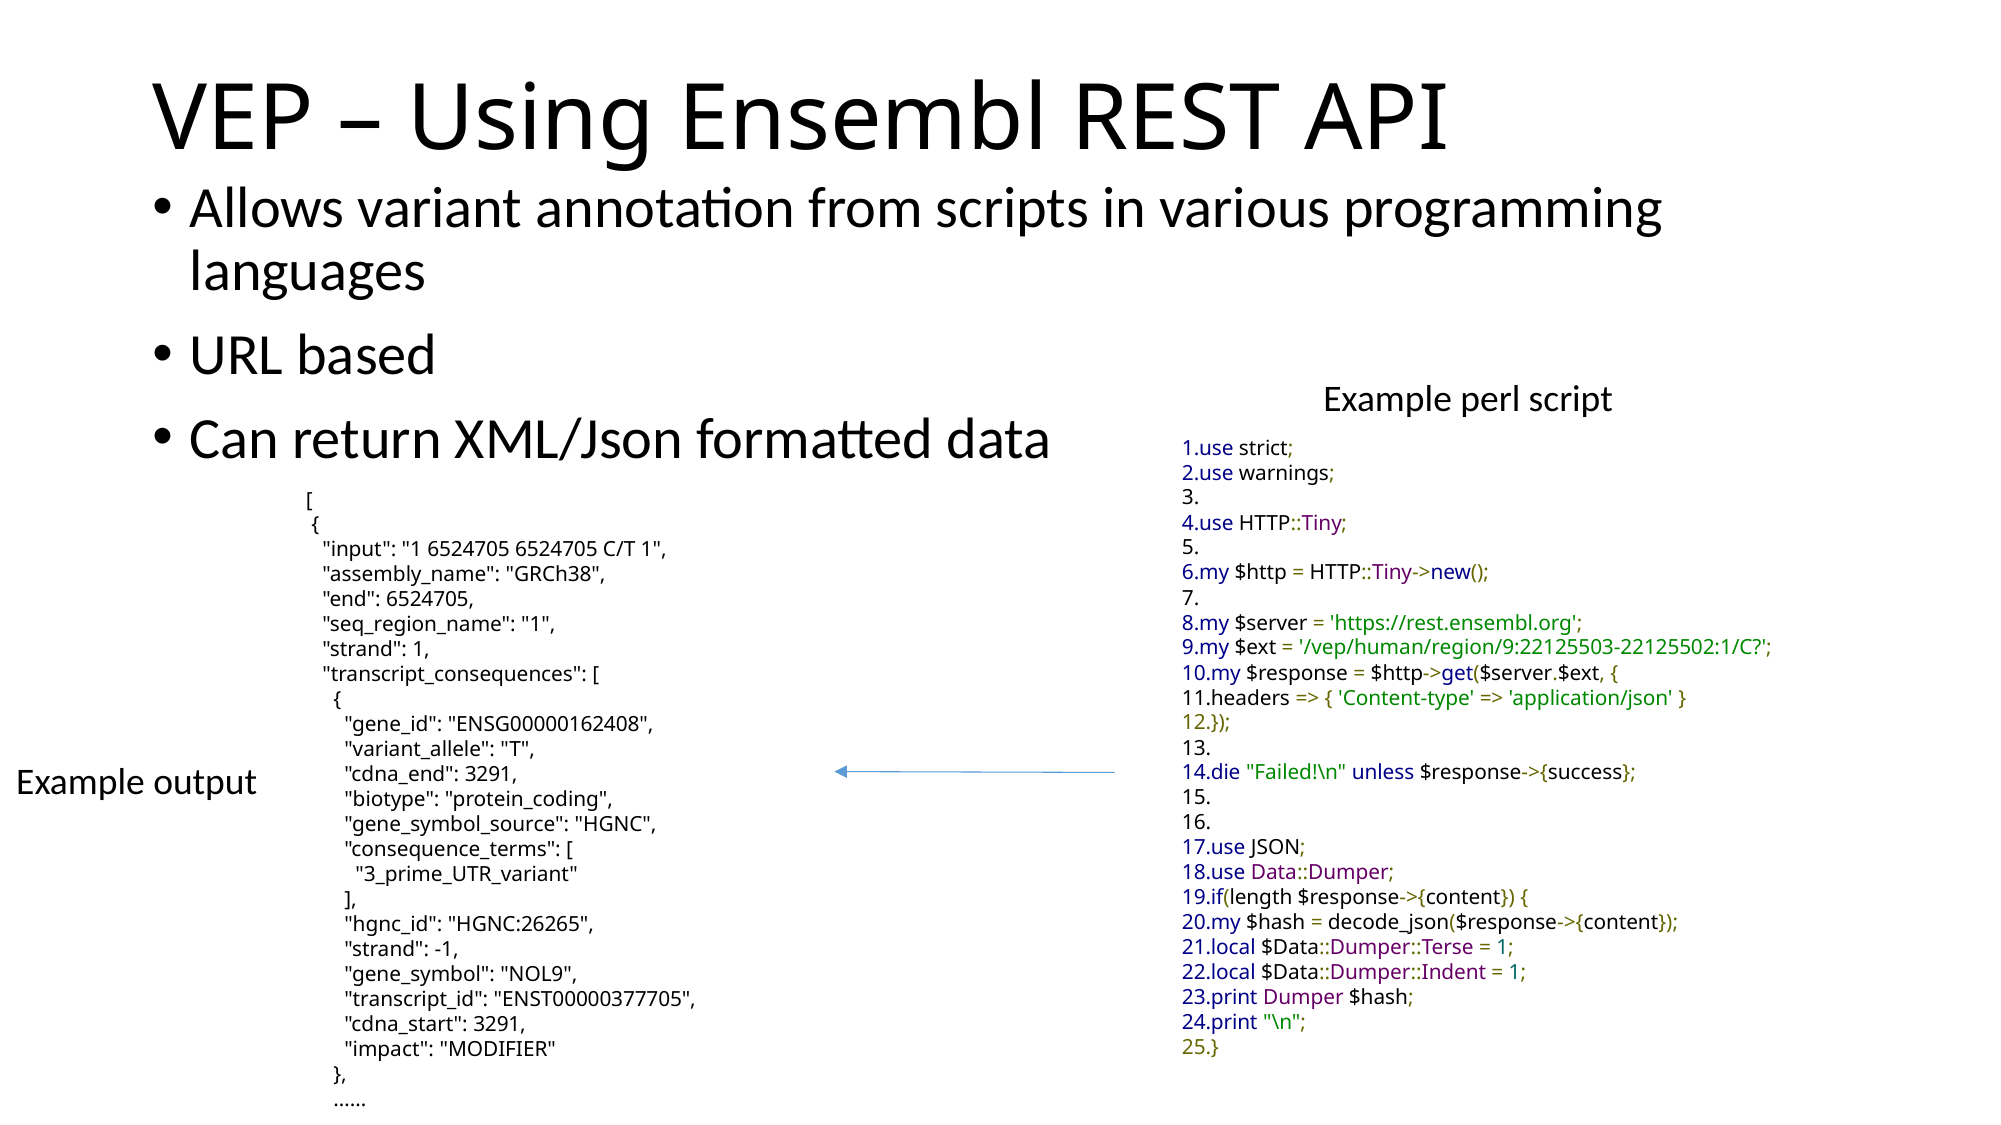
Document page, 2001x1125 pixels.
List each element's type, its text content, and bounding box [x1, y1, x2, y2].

title VEP – Using Ensembl REST API [137, 10, 1863, 169]
text_box Example perl script [1308, 366, 1629, 426]
text_box use strict; use warnings; use HTTP::Tiny; my $http = HTTP::Tiny->new(); my $server = 'https://rest.ensembl.org'; my $ext = '/vep/human/region/9:22125503-22125502:1/C?'; my $response = $http->get($server.$ext, { headers => { 'Content-type' => 'application/json' } }); die "Failed!\n" unless $response->{success}; use JSON; use Data::Dumper; if(length $response->{content}) { my $hash = decode_json($response->{content}); local $Data::Dumper::Terse = 1; local $Data::Dumper::Indent = 1; print Dumper $hash; print "\n"; } [1167, 426, 1863, 1067]
text_box [ { "input": "1 6524705 6524705 C/T 1", "assembly_name": "GRCh38", "end": 6524705, "seq_region_name": "1", "strand": 1, "transcript_consequences": [ { "gene_id": "ENSG00000162408", "variant_allele": "T", "cdna_end": 3291, "biotype": "protein_coding", "gene_symbol_source": "HGNC", "consequence_terms": [ "3_prime_UTR_variant" ], "hgnc_id": "HGNC:26265", "strand": -1, "gene_symbol": "NOL9", "transcript_id": "ENST00000377705", "cdna_start": 3291, "impact": "MODIFIER" }, …… [285, 478, 1286, 1118]
text_box Example output [1, 750, 273, 810]
list Allows variant annotation from scripts in various programming languages URL based Can return XML/Json formatted data [137, 169, 1863, 884]
